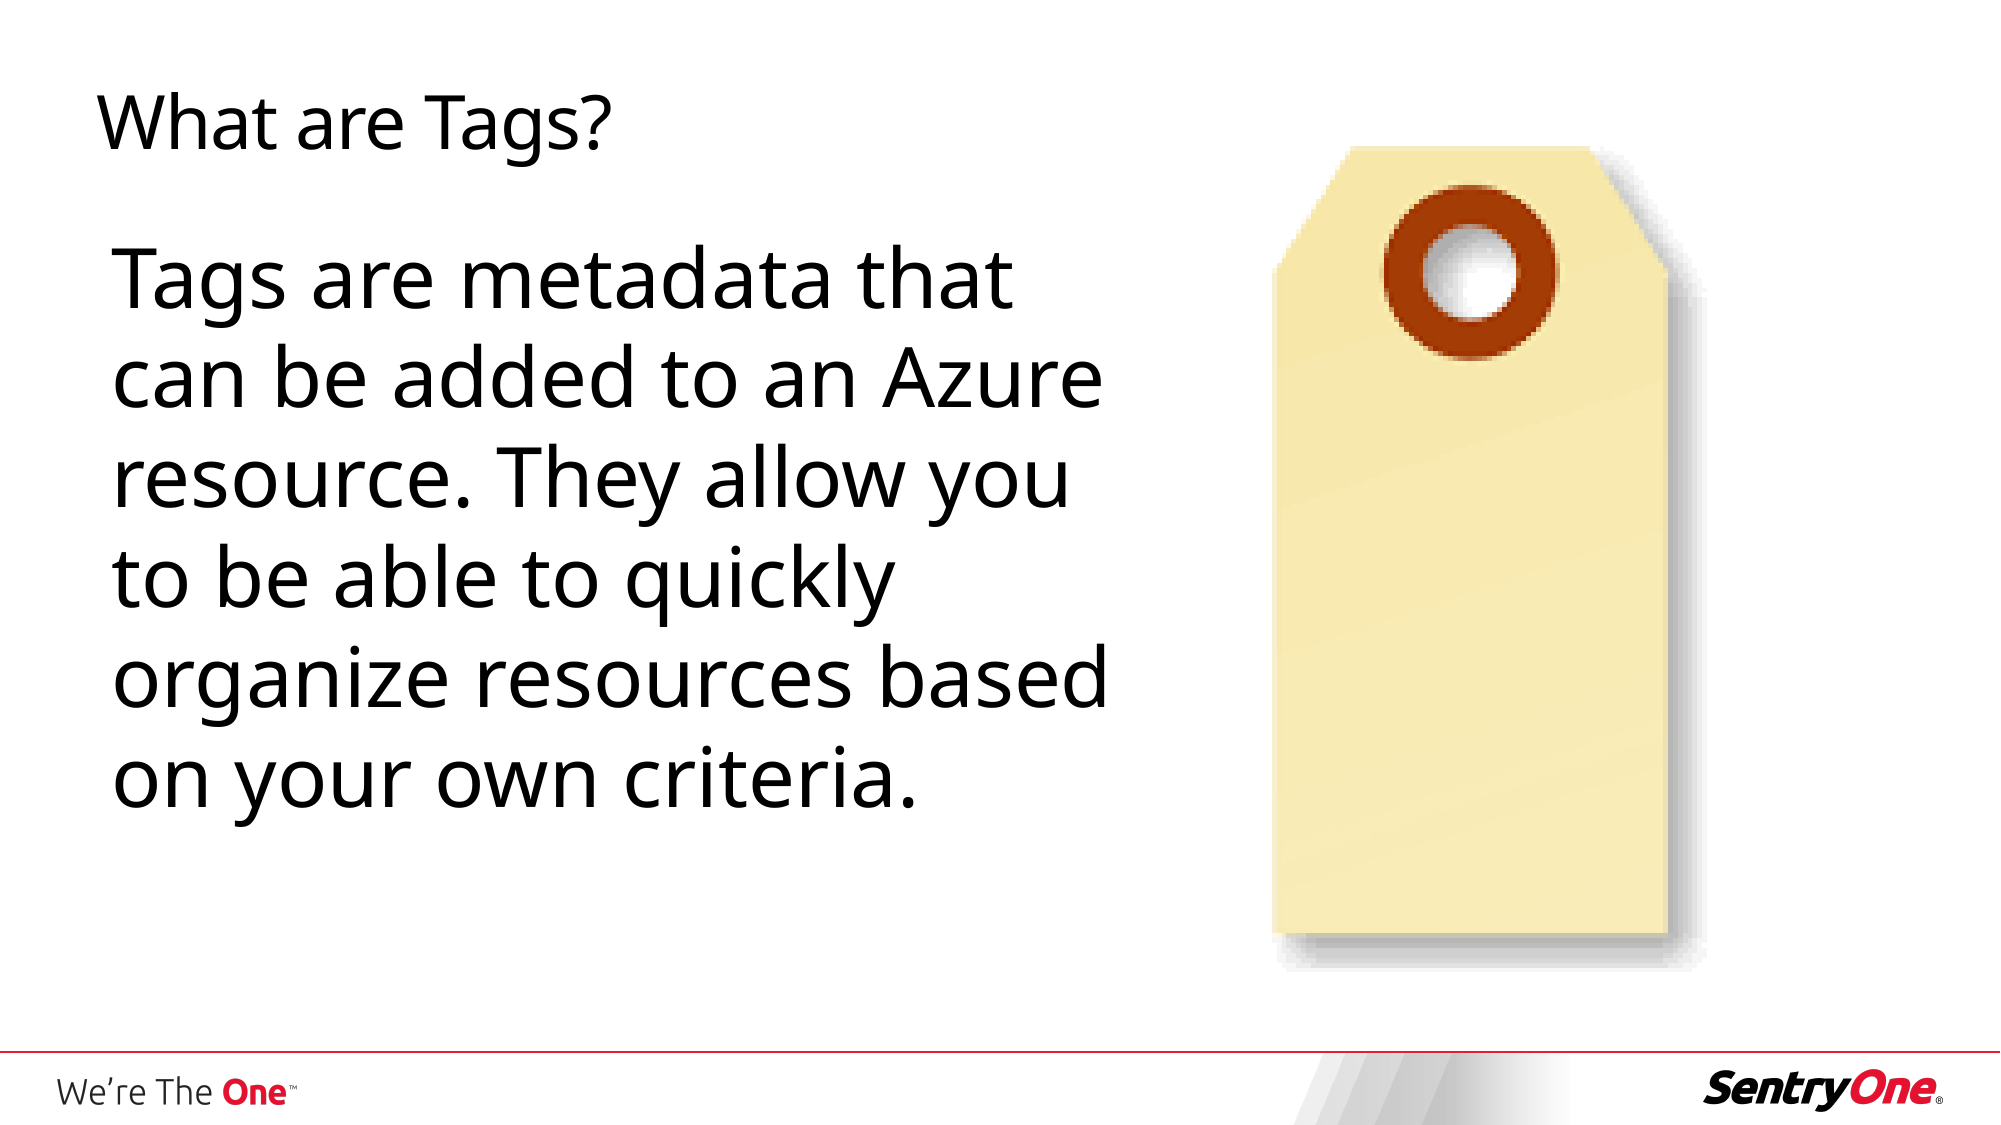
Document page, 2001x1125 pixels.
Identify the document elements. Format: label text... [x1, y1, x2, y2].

picture [57, 1076, 297, 1105]
text_box What are Tags? [96, 74, 1904, 165]
picture [498, 1053, 1464, 1125]
text_box Tags are metadata that can be added to an Azure resource. They allow you to be able to quickly organize resources based on your own criteria. [96, 217, 1159, 832]
picture [498, 107, 1781, 1051]
text_box List of Action Groups [1472, 1053, 1478, 1125]
picture [1703, 1069, 1943, 1112]
